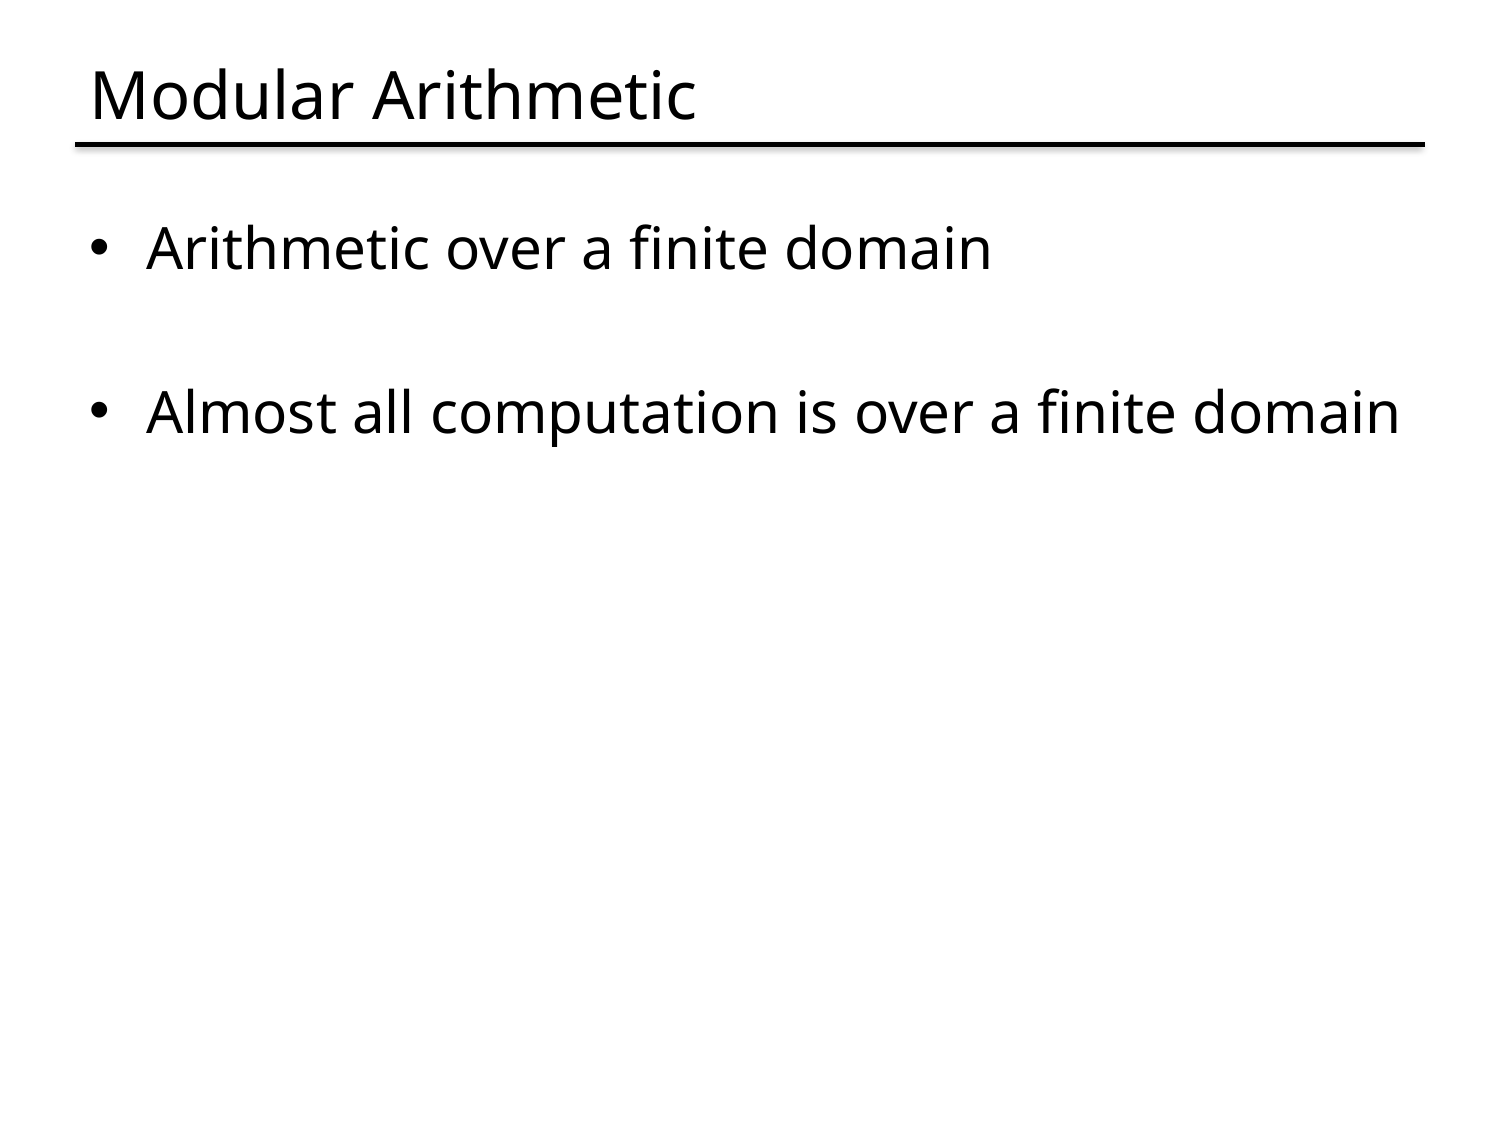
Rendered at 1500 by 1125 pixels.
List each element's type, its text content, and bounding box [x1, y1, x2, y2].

list Arithmetic over a finite domain Almost all computation is over a finite domain [75, 204, 1425, 1048]
title Modular Arithmetic [75, 45, 1425, 145]
